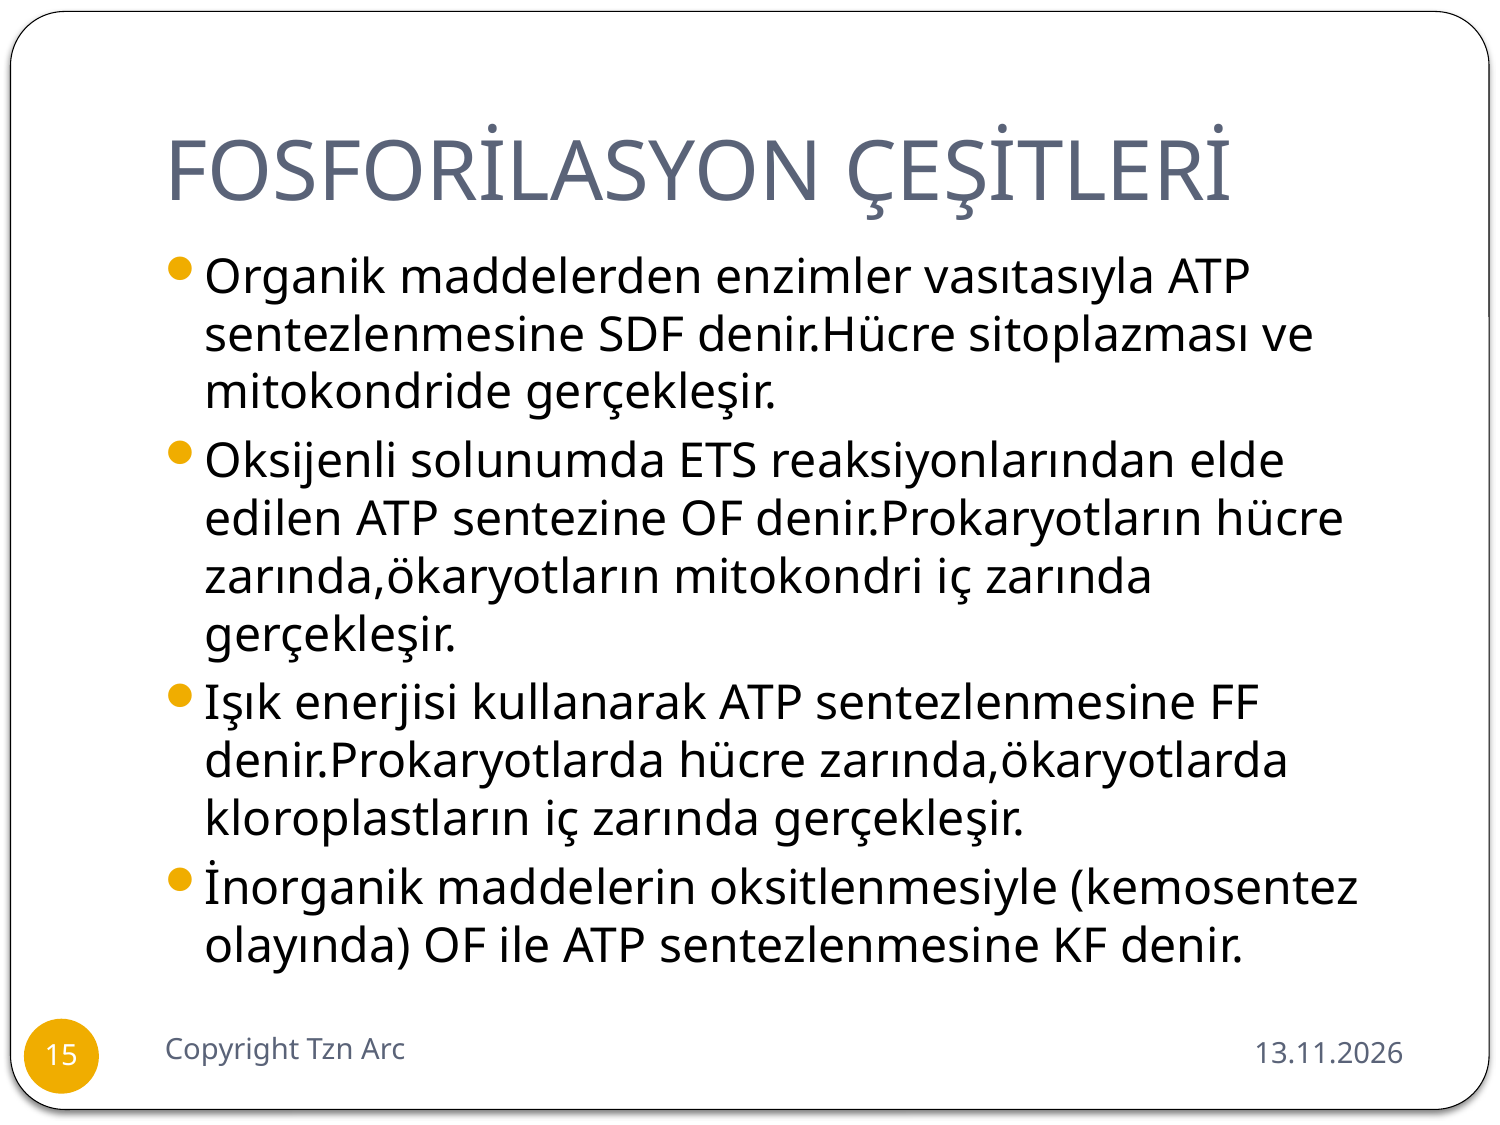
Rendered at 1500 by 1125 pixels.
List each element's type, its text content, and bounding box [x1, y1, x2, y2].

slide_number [1012, 1015, 1419, 1094]
footer Copyright Tzn Arc [150, 1012, 800, 1088]
title FOSFORİLASYON ÇEŞİTLERİ [150, 45, 1425, 233]
list Organik maddelerden enzimler vasıtasıyla ATP sentezlenmesine SDF denir.Hücre sitoplazması ve mitokondride gerçekleşir. Oksijenli solunumda ETS reaksiyonlarından elde edilen ATP sentezine OF denir.Prokaryotların hücre zarında,ökaryotların mitokondri iç zarında gerçekleşir. Işık enerjisi kullanarak ATP sentezlenmesine FF denir.Prokaryotlarda hücre zarında,ökaryotlarda kloroplastların iç zarında gerçekleşir. İnorganik maddelerin oksitlenmesiyle (kemosentez olayında) OF ile ATP sentezlenmesine KF denir. [150, 237, 1425, 988]
slide_number 15 [23, 1018, 99, 1094]
